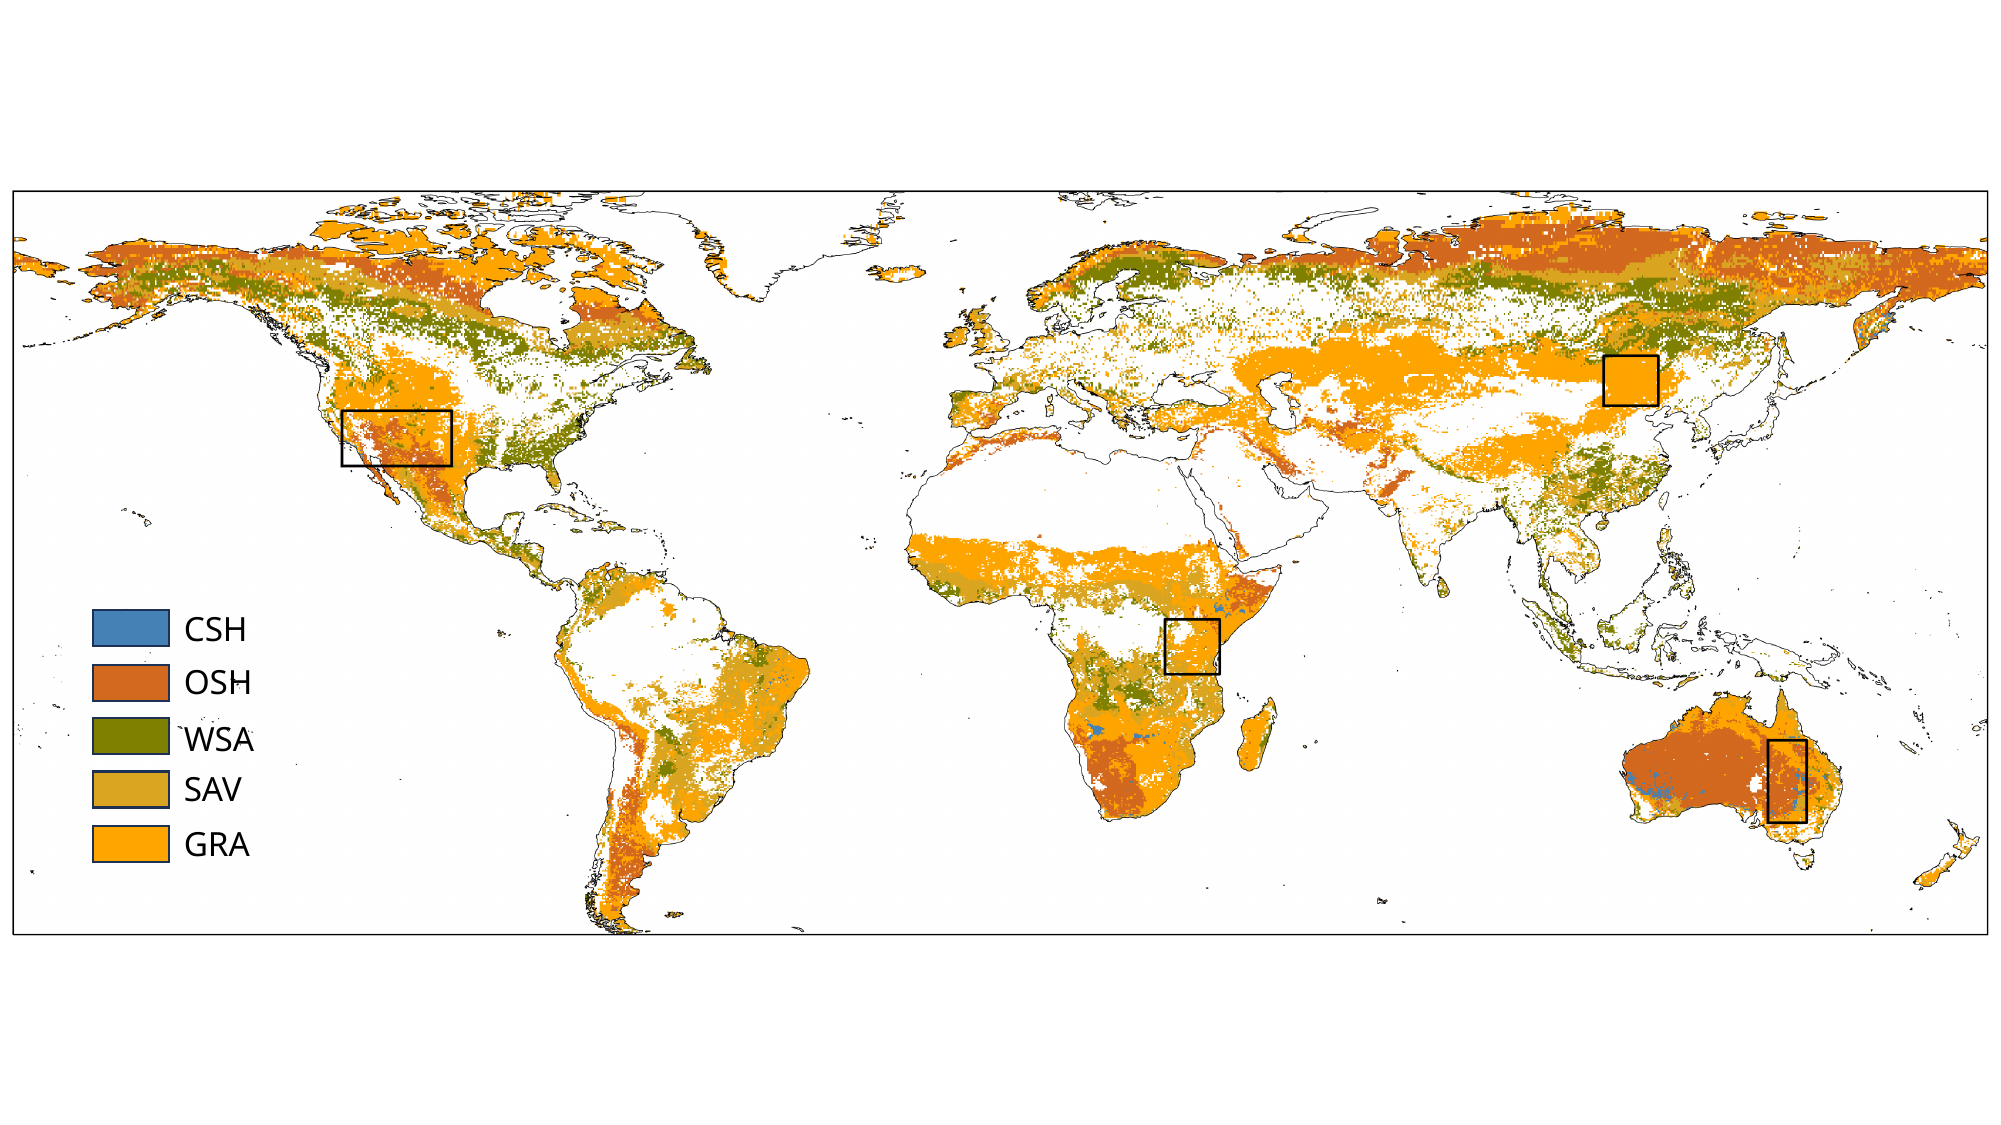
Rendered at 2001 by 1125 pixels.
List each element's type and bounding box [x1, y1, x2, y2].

picture [0, 178, 2000, 947]
